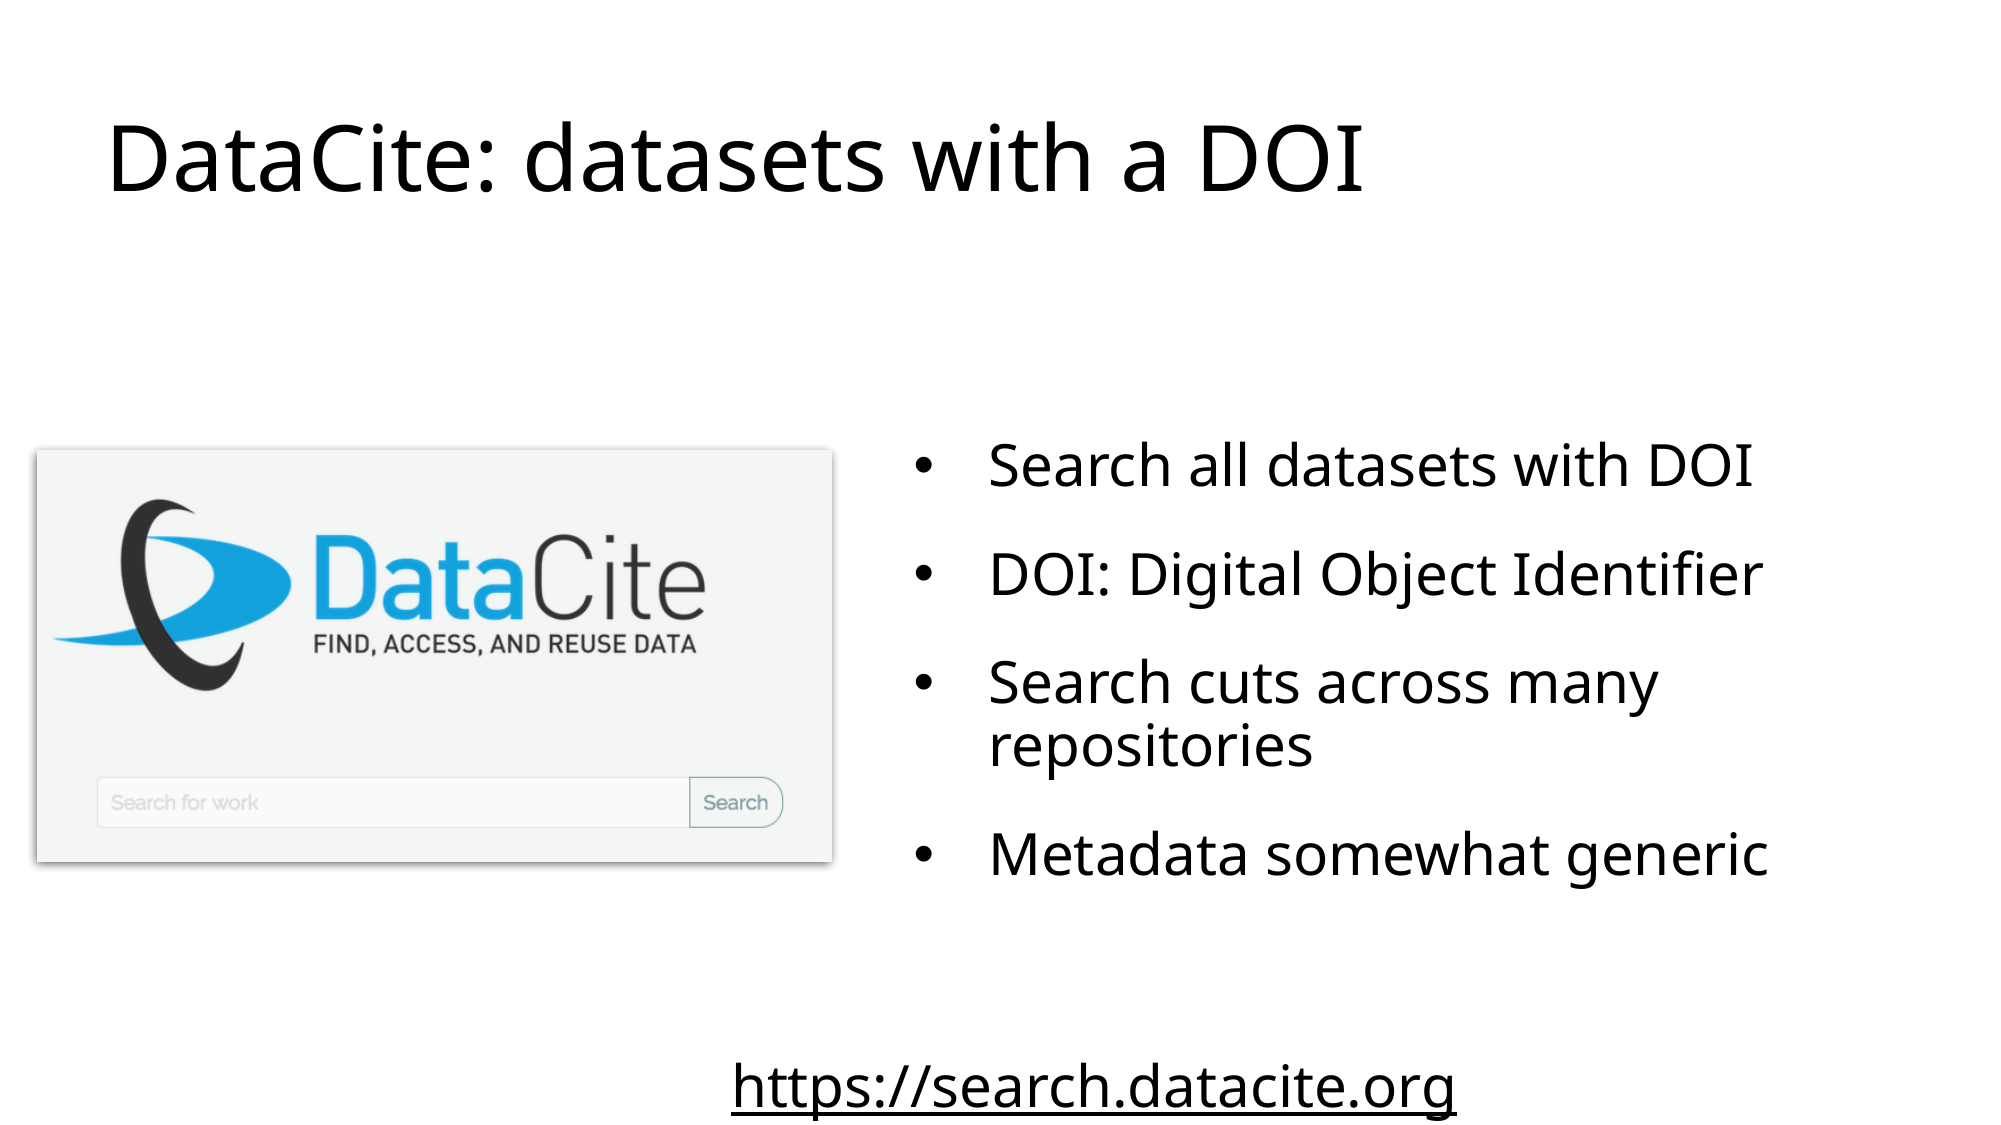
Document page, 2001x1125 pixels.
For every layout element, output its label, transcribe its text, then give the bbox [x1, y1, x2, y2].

list Search all datasets with DOI DOI: Digital Object Identifier Search cuts across many repositories Metadata somewhat generic [898, 428, 1961, 1014]
list https://search.datacite.org [716, 1042, 1566, 1125]
title DataCite: datasets with a DOI [90, 52, 1863, 271]
picture [36, 450, 832, 862]
